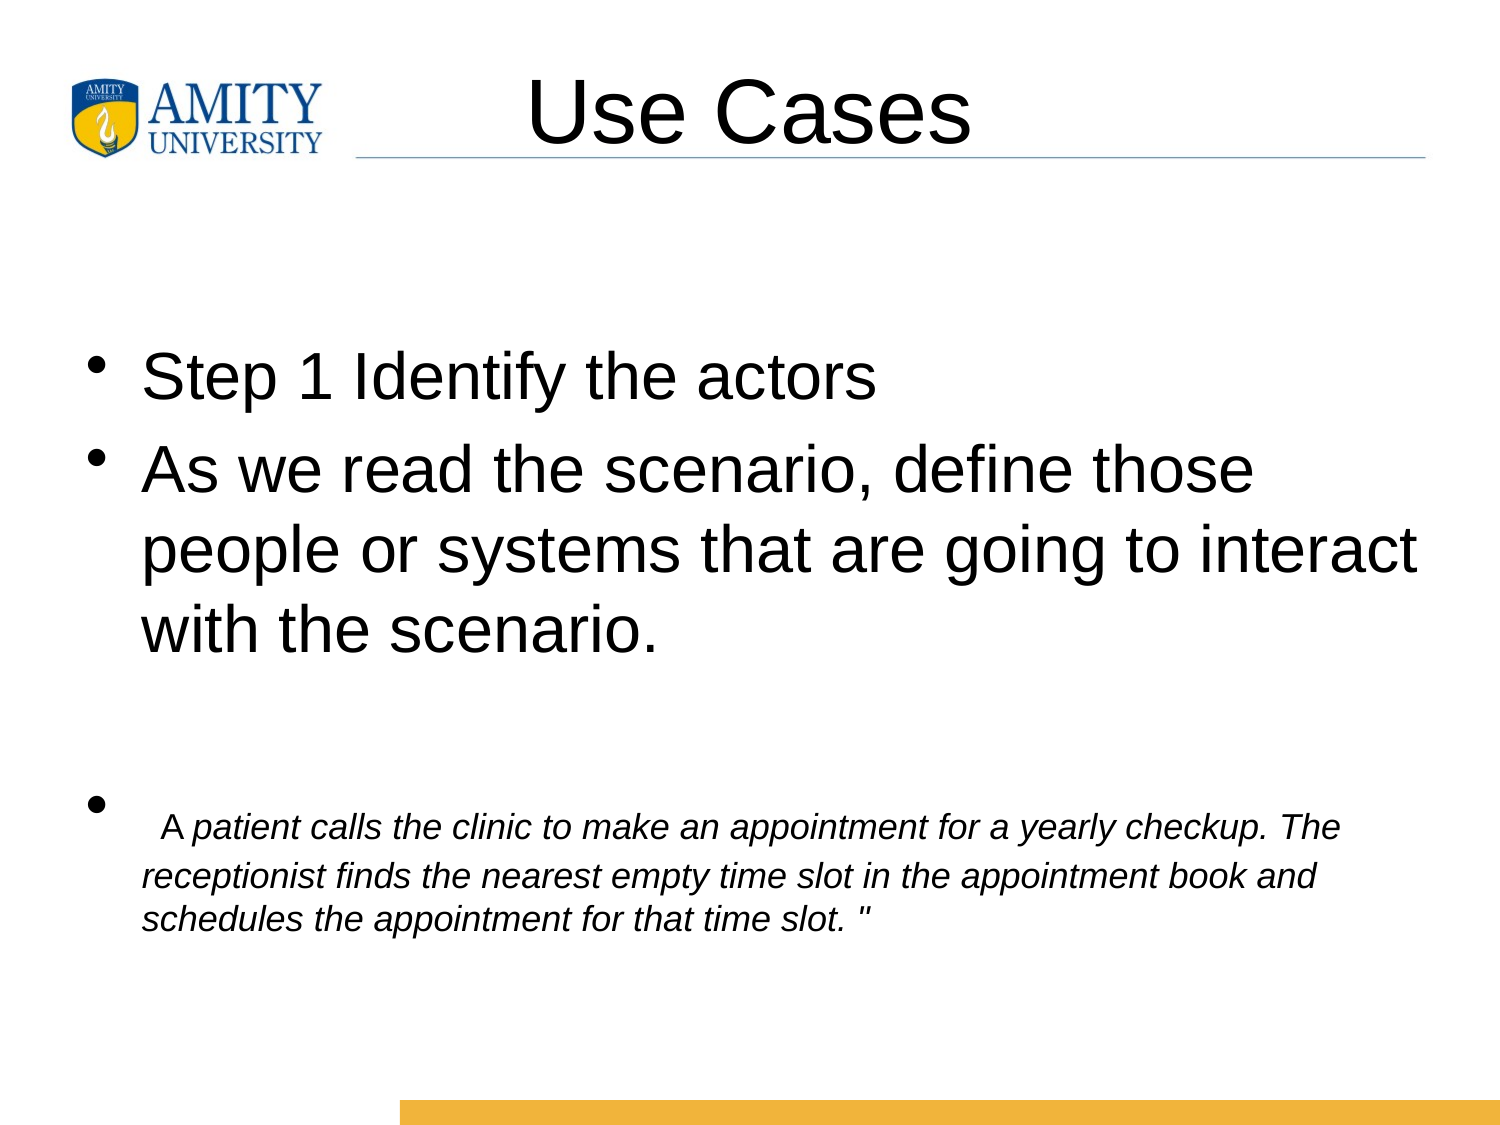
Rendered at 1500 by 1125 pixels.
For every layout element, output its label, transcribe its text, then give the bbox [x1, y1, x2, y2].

picture [0, 0, 1500, 188]
list Step 1 Identify the actors As we read the scenario, define those people or systems that are going to interact with the scenario. A patient calls the clinic to make an appointment for a yearly checkup. The receptionist finds the nearest empty time slot in the appointment book and schedules the appointment for that time slot. " [72, 232, 1438, 938]
title Use Cases [75, 45, 1425, 232]
